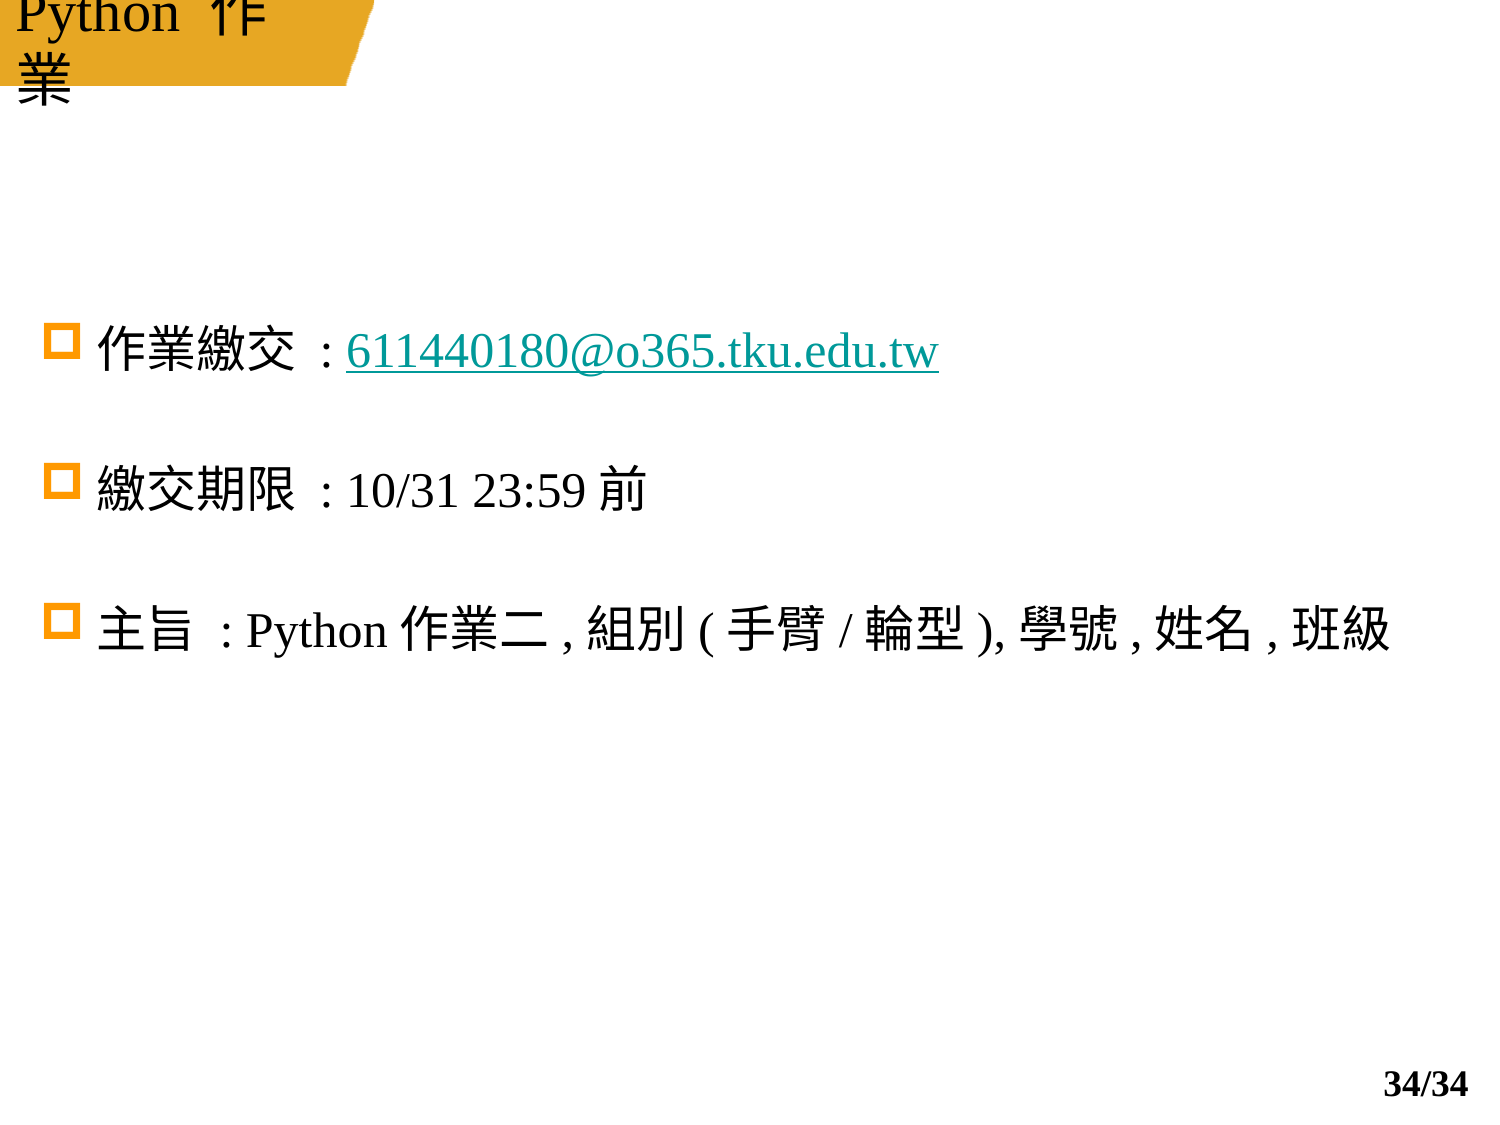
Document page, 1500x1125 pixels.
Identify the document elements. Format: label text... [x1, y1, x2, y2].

slide_number 33/34 [1352, 1036, 1500, 1125]
title Python 作業 [0, 0, 375, 86]
list 作業繳交 : 611440180@o365.tku.edu.tw 繳交期限 : 10/31 23:59前 主旨 : Python作業二,組別(手臂/輪型),學號,姓名,班級 [24, 99, 1463, 1074]
